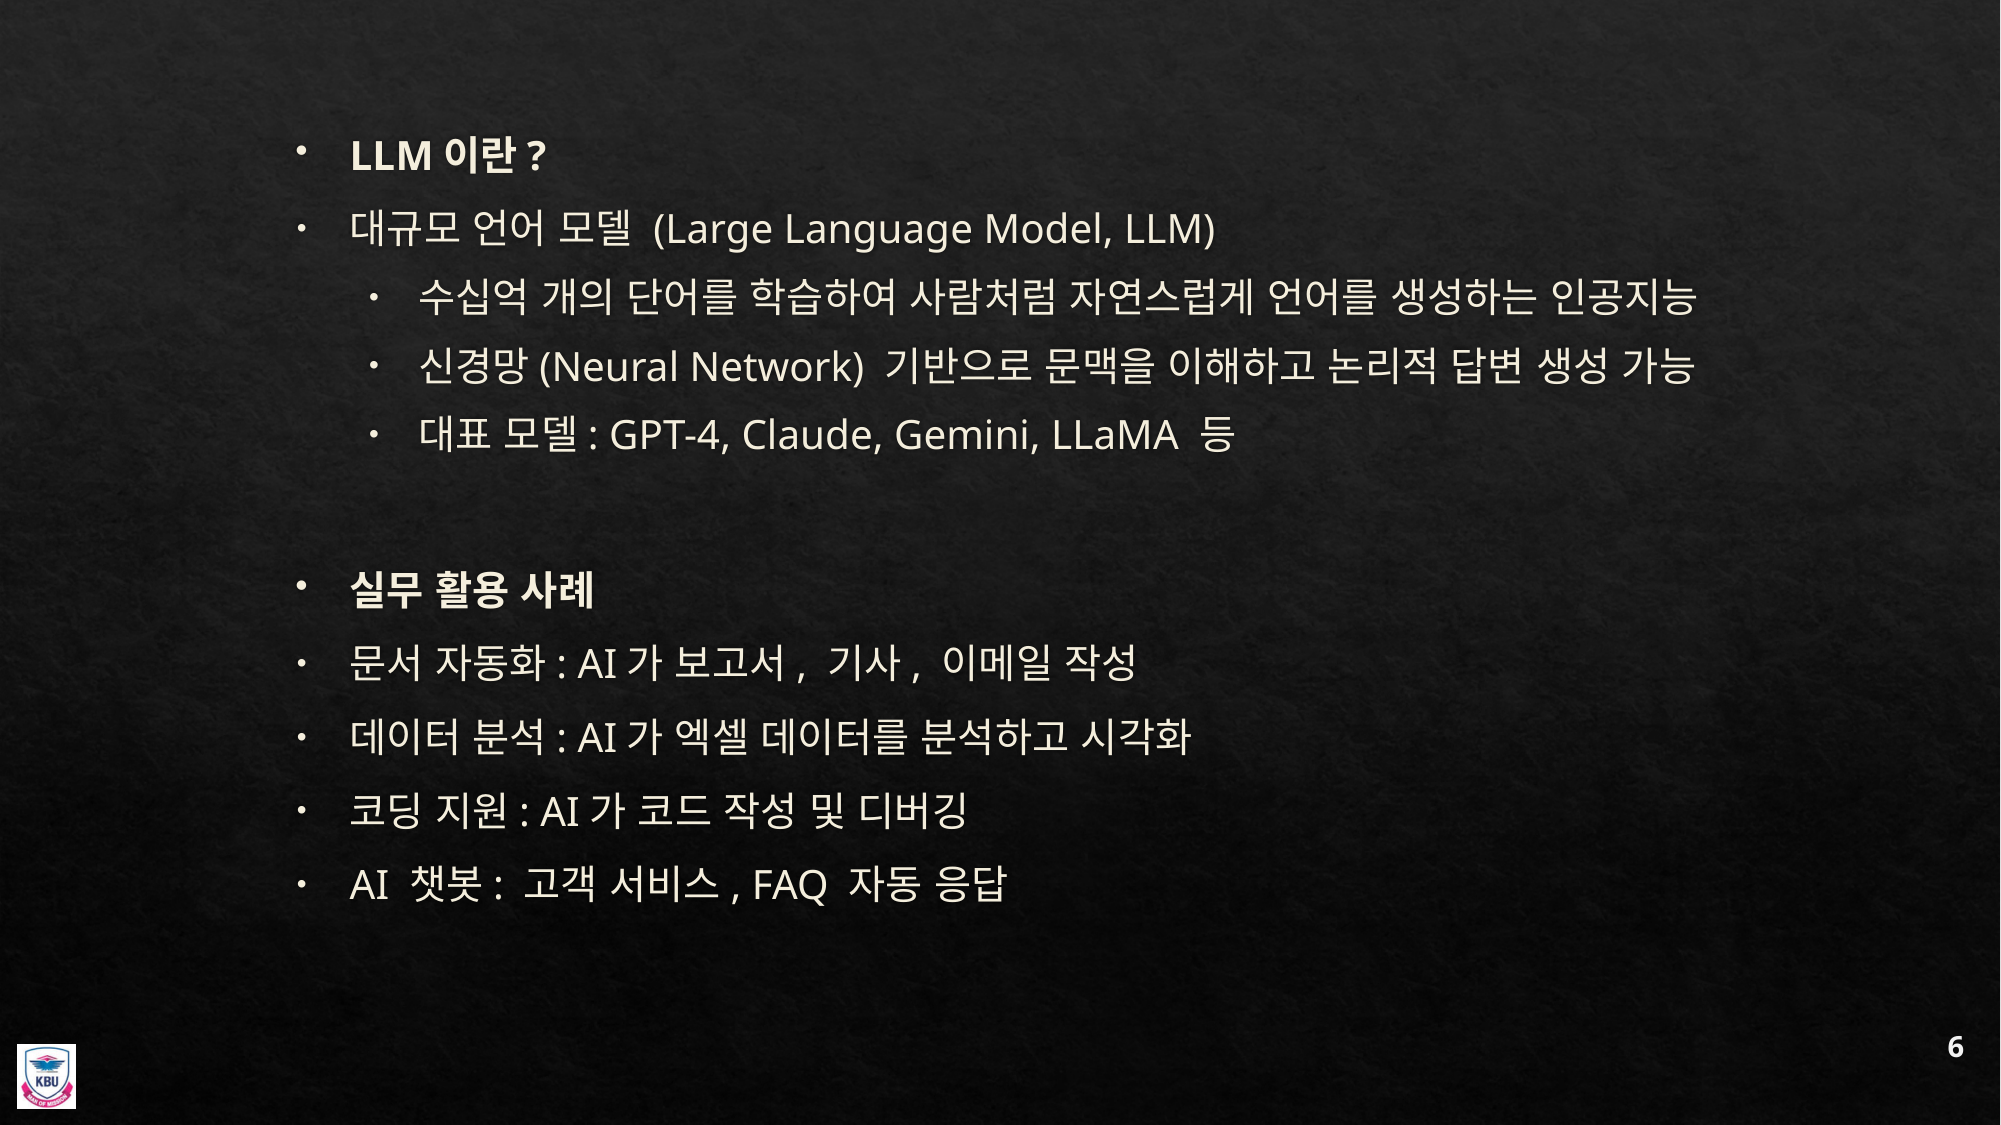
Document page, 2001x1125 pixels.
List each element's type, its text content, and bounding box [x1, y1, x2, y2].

picture [17, 1044, 76, 1109]
slide_number 6 [1855, 1018, 1980, 1078]
list LLM이란? 대규모 언어 모델 (Large Language Model, LLM) 수십억 개의 단어를 학습하여 사람처럼 자연스럽게 언어를 생성하는 인공지능 신경망(Neural Network) 기반으로 문맥을 이해하고 논리적 답변 생성 가능 대표 모델: GPT-4, Claude, Gemini, LLaMA 등 실무 활용 사례 문서 자동화: AI가 보고서, 기사, 이메일 작성 데이터 분석: AI가 엑셀 데이터를 분석하고 시각화 코딩 지원: AI가 코드 작성 및 디버깅 AI 챗봇: 고객 서비스, FAQ 자동 응답 [275, 117, 1725, 938]
